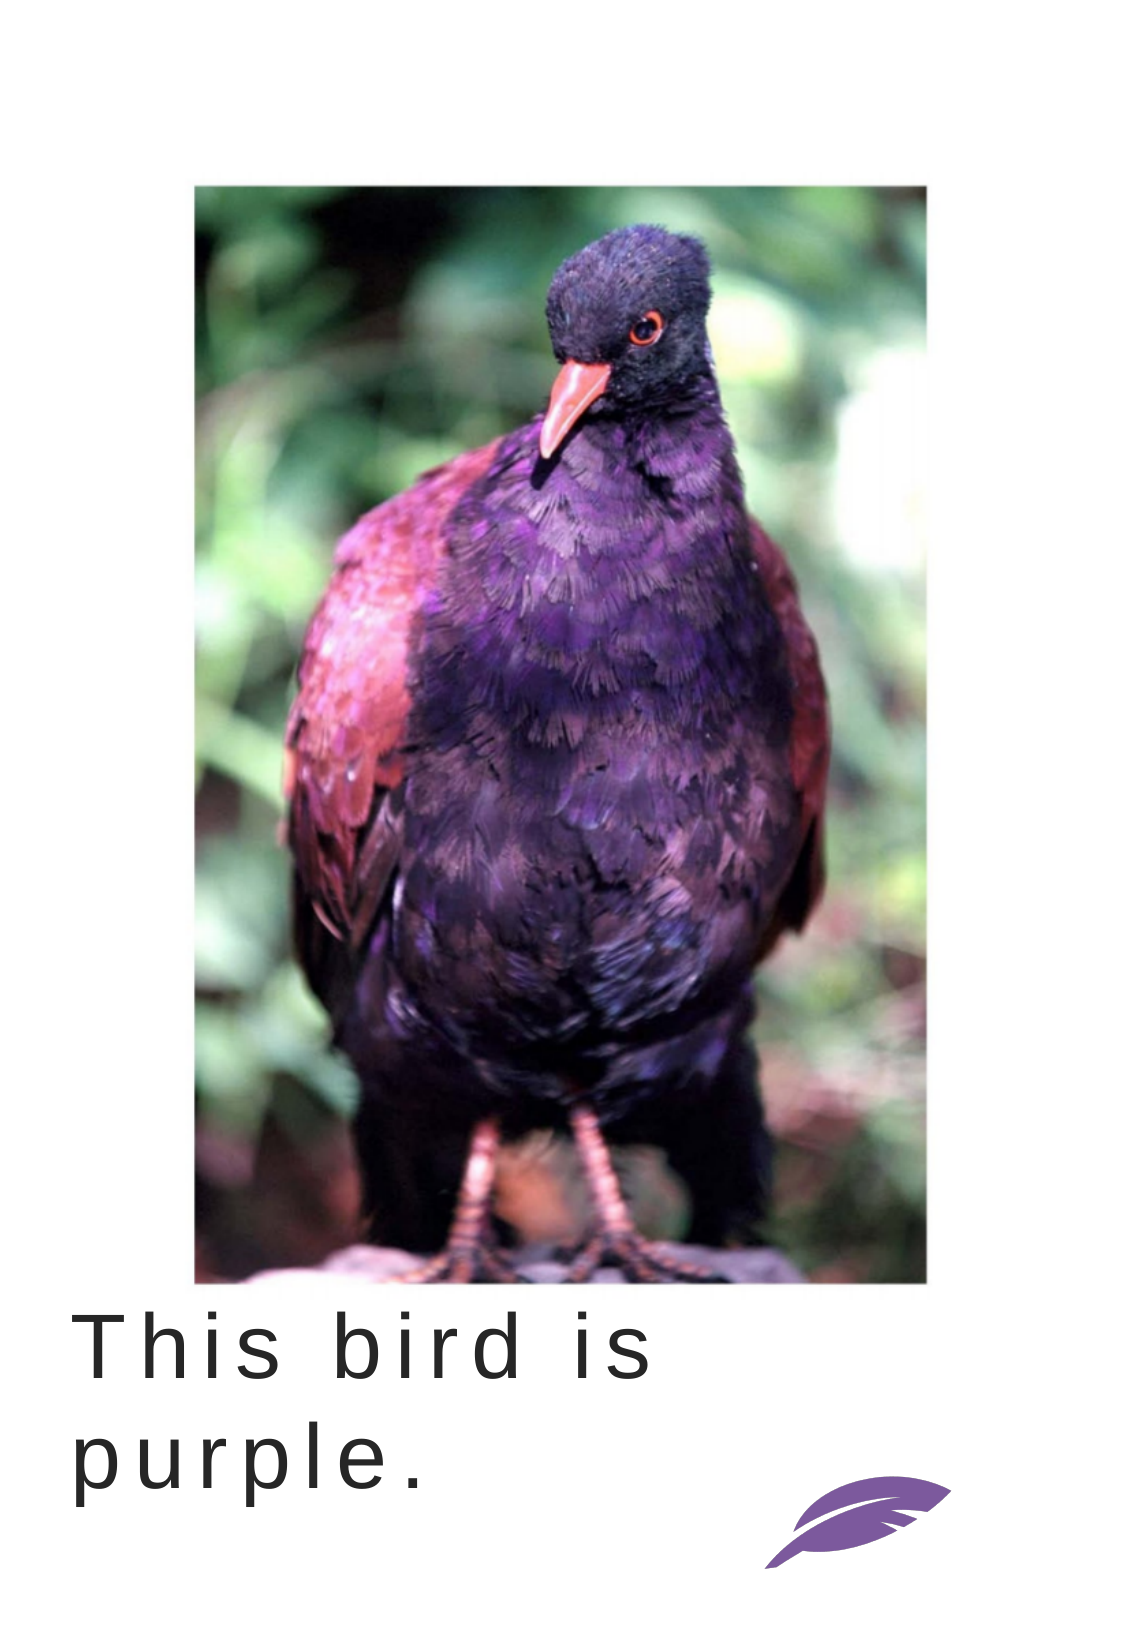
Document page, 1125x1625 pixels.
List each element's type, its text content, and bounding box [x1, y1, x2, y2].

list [174, 171, 951, 1301]
title This bird is purple. [56, 1313, 1069, 1481]
picture [763, 1434, 953, 1624]
